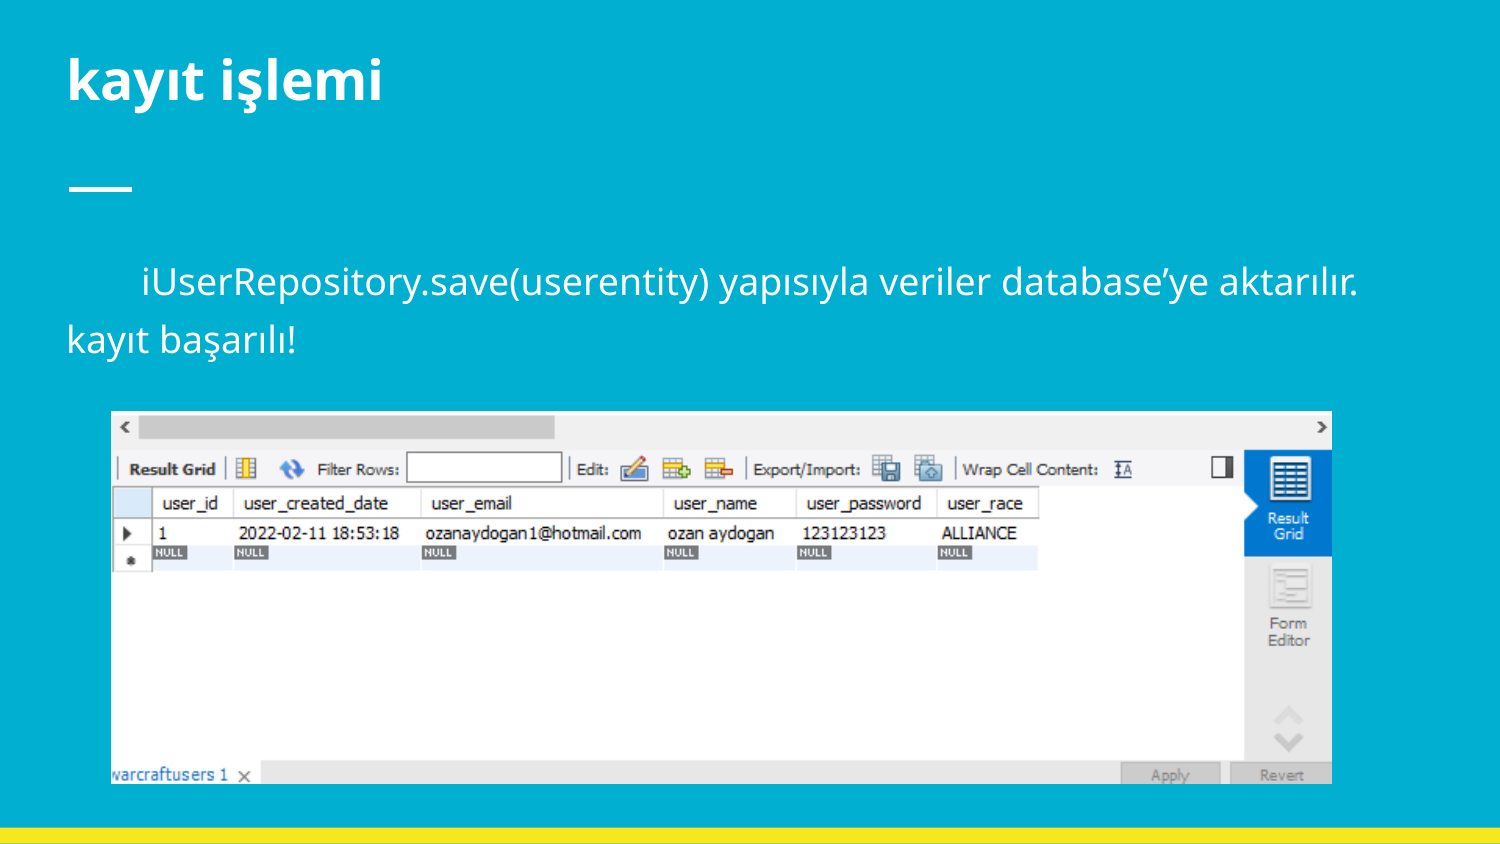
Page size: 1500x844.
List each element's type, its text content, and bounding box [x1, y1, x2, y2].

list iUserRepository.save(userentity) yapısıyla veriler database’ye aktarılır. kayıt başarılı! [51, 232, 1449, 750]
title kayıt işlemi [51, 26, 1449, 133]
picture [111, 411, 1333, 784]
